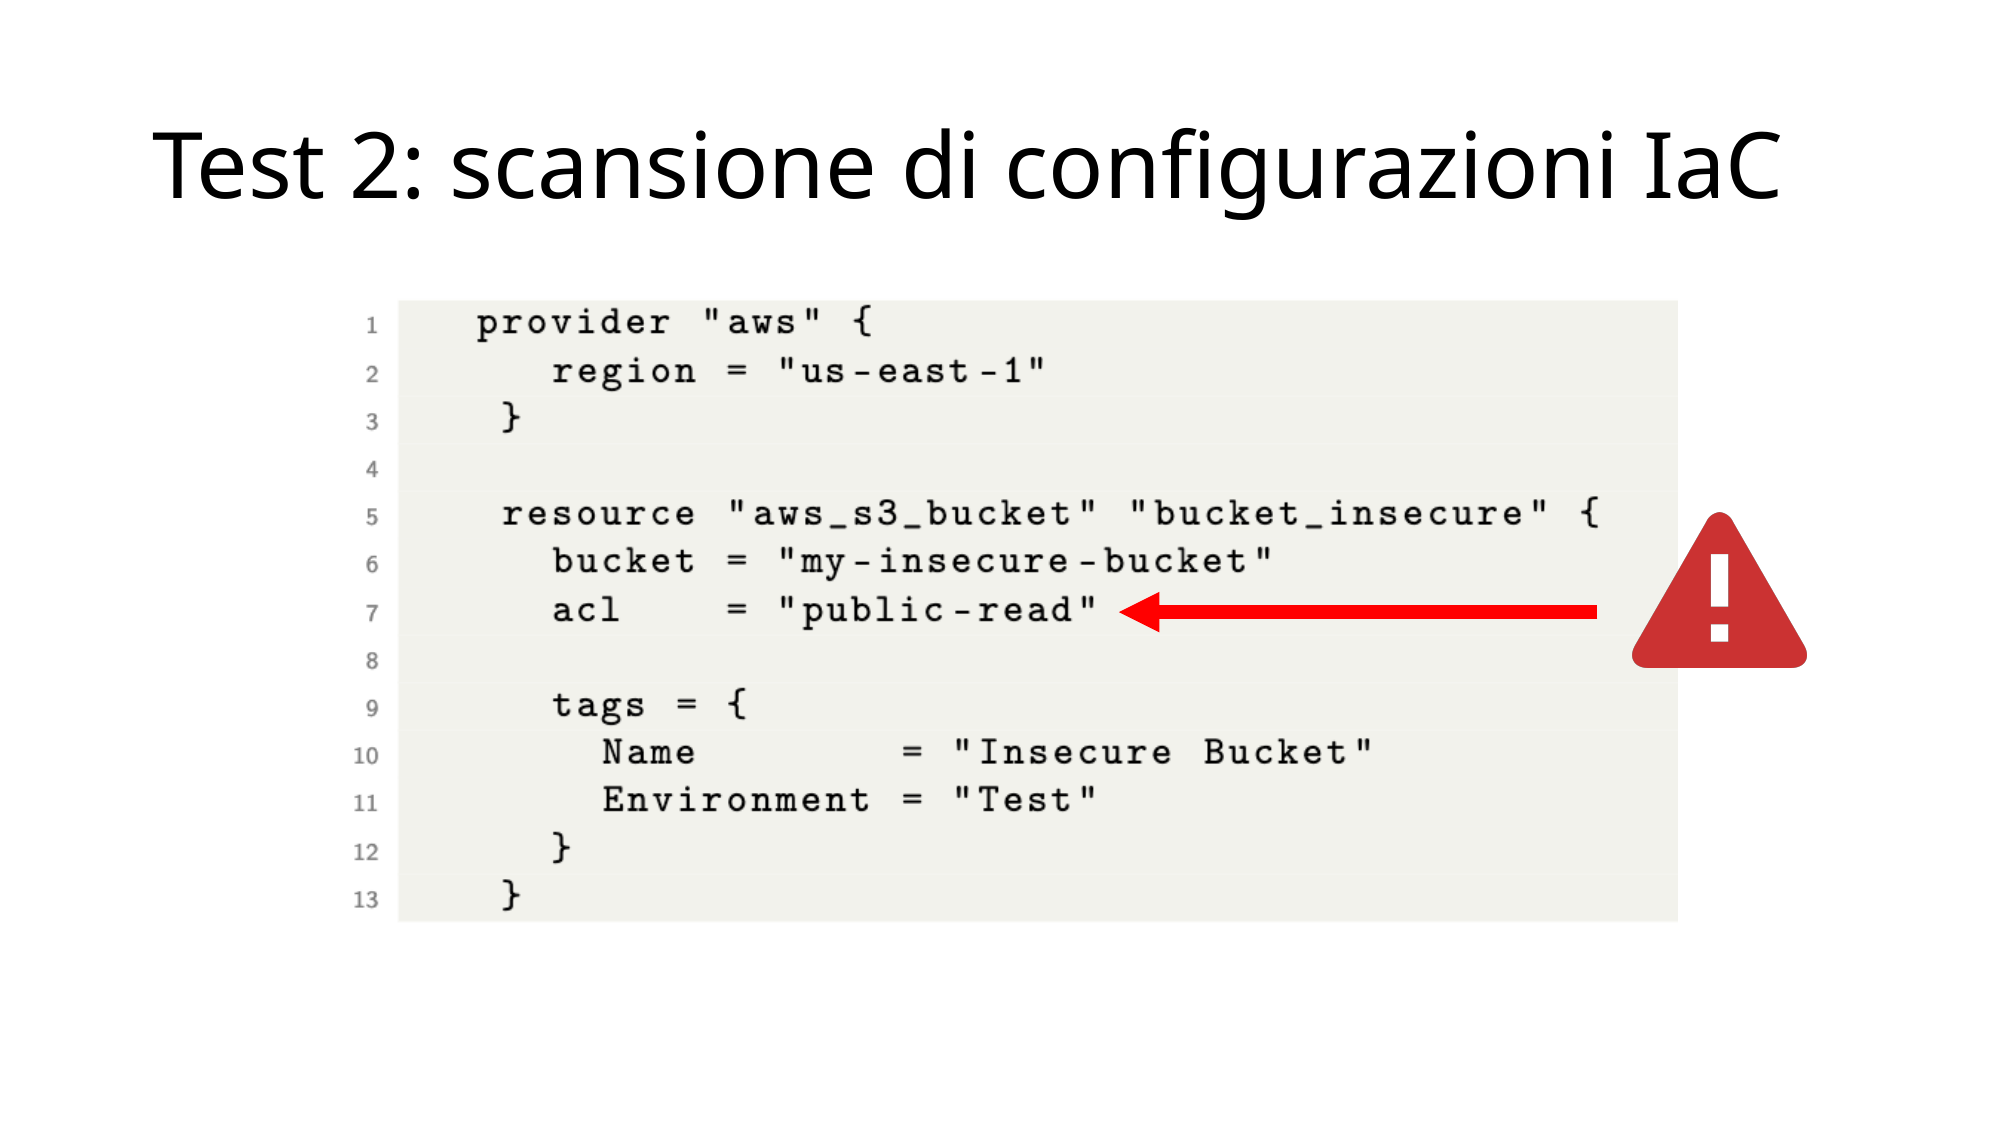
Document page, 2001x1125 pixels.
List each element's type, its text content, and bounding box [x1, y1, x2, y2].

title Test 2: scansione di configurazioni IaC [137, 59, 1863, 278]
picture [1632, 512, 1807, 668]
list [321, 277, 1678, 936]
